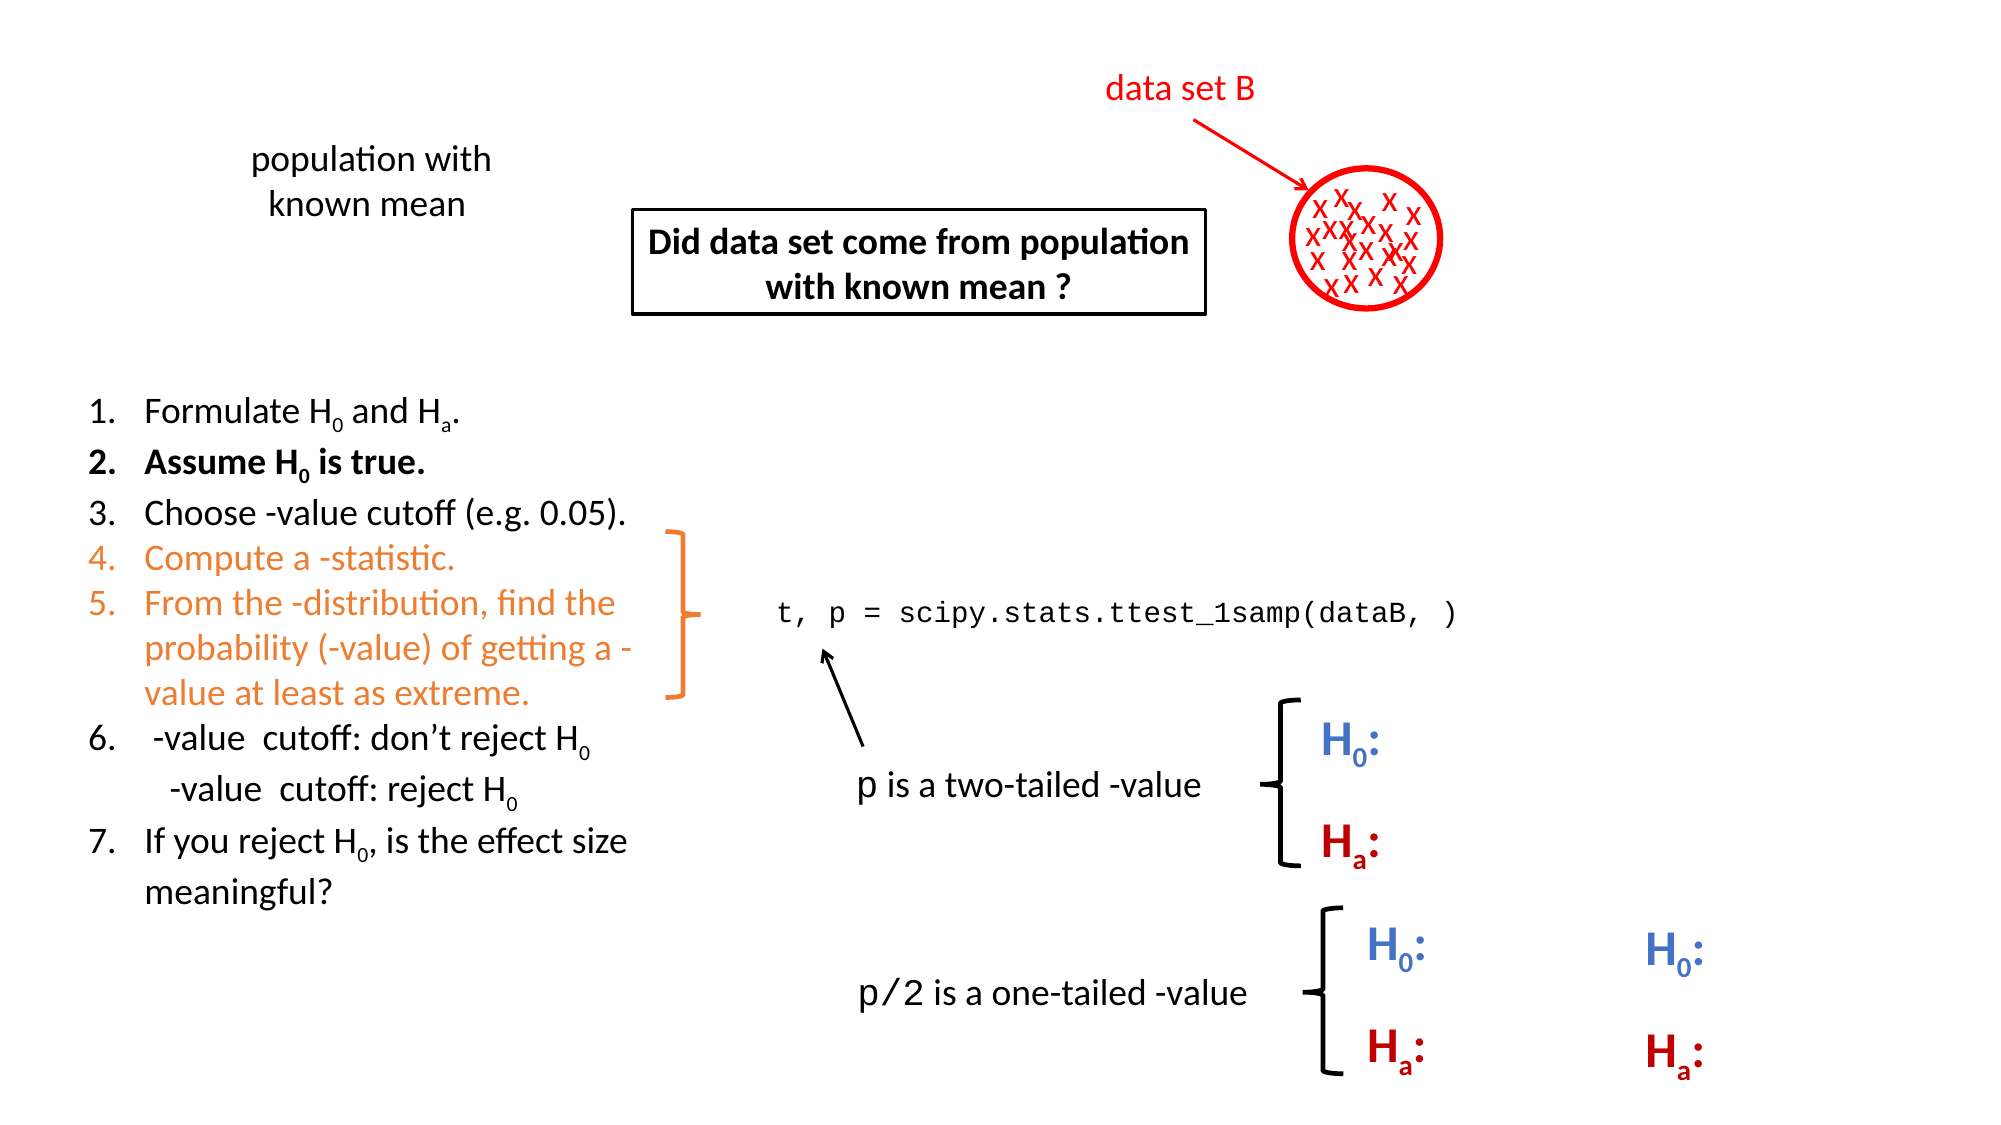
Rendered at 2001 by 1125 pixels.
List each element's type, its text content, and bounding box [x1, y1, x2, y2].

text_box data set B [1090, 55, 1271, 116]
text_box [1292, 162, 1441, 309]
text_box [1260, 699, 1301, 867]
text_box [1193, 119, 1309, 191]
text_box [665, 531, 701, 699]
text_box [822, 648, 864, 747]
text_box [1302, 907, 1344, 1075]
